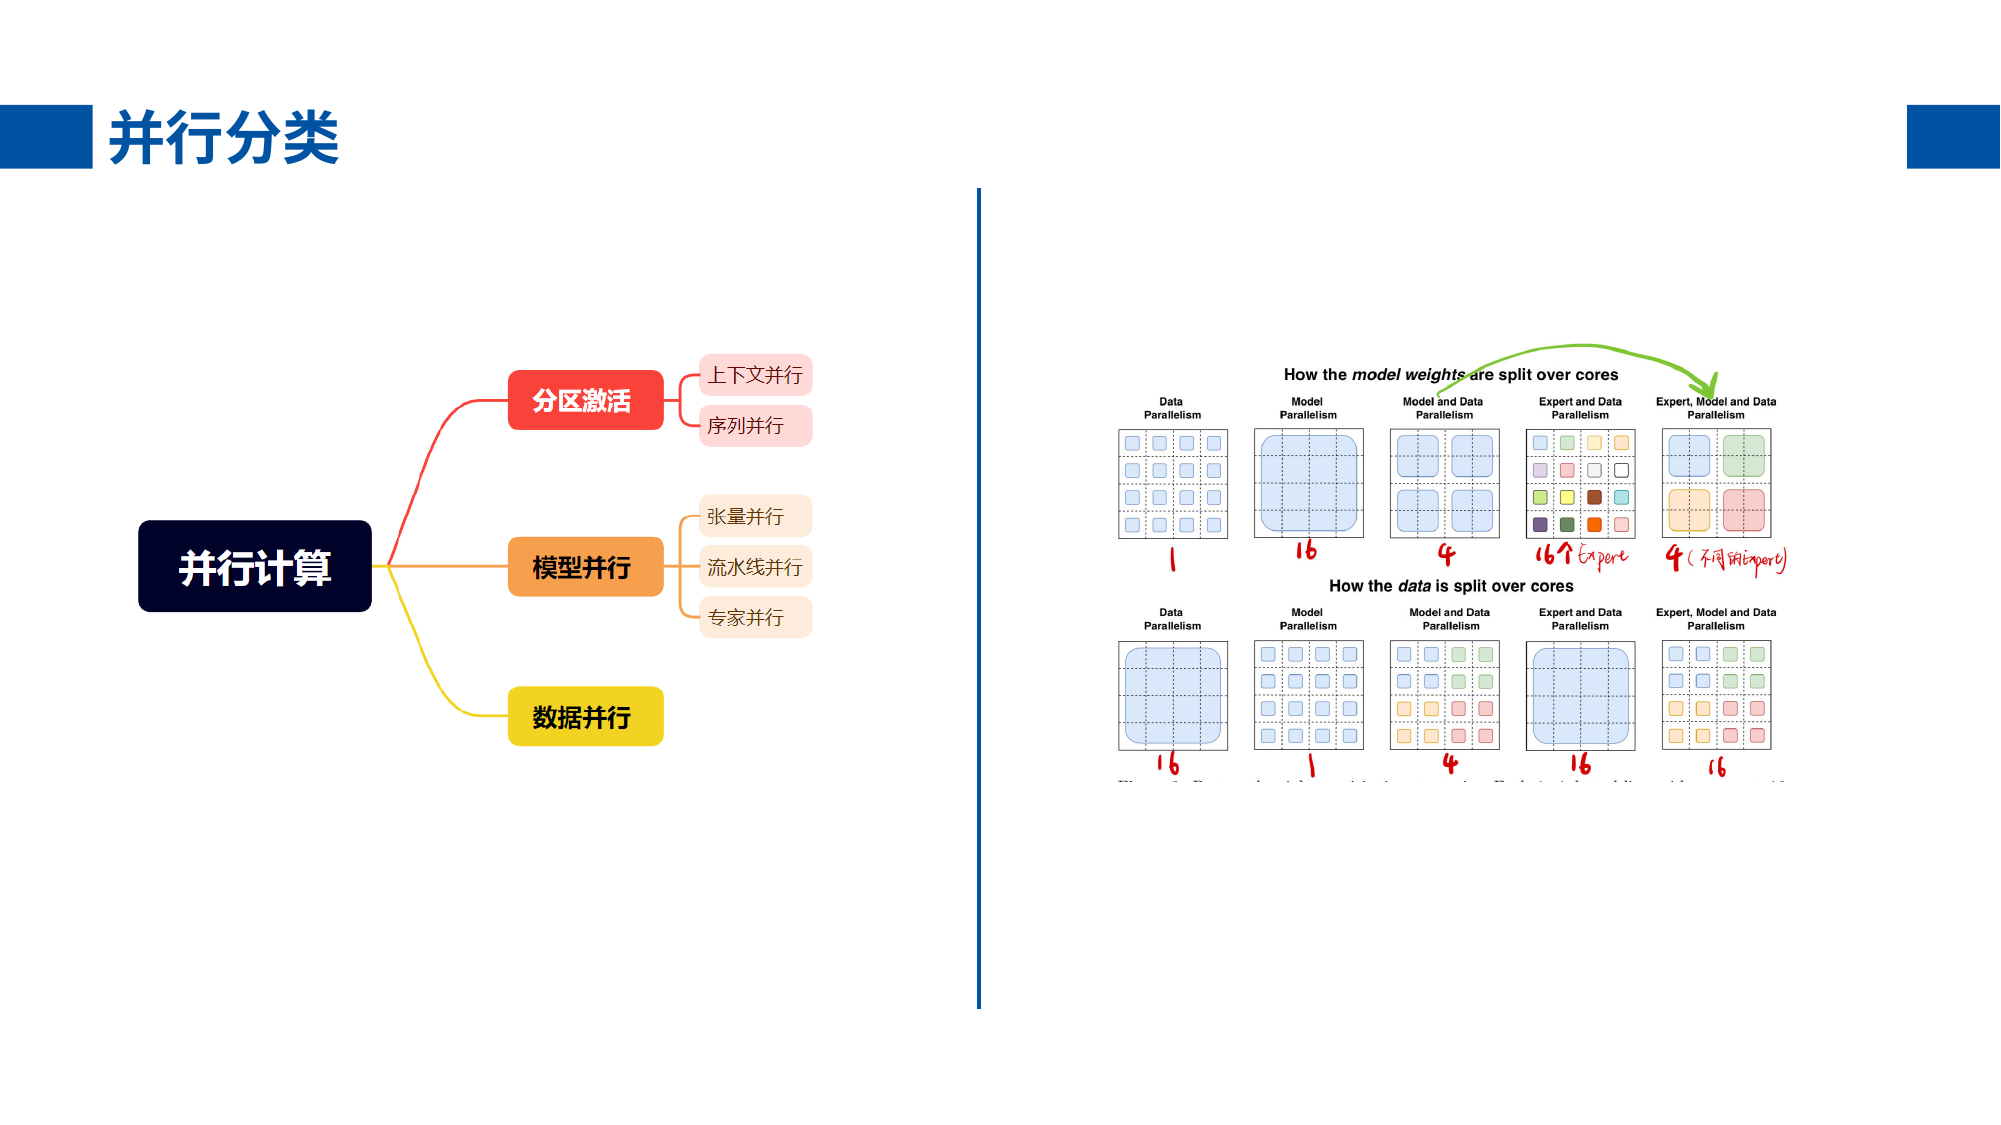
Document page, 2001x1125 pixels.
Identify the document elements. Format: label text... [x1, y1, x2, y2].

list 并行分类 [92, 0, 668, 278]
picture [63, 278, 943, 819]
picture [980, 314, 1904, 782]
